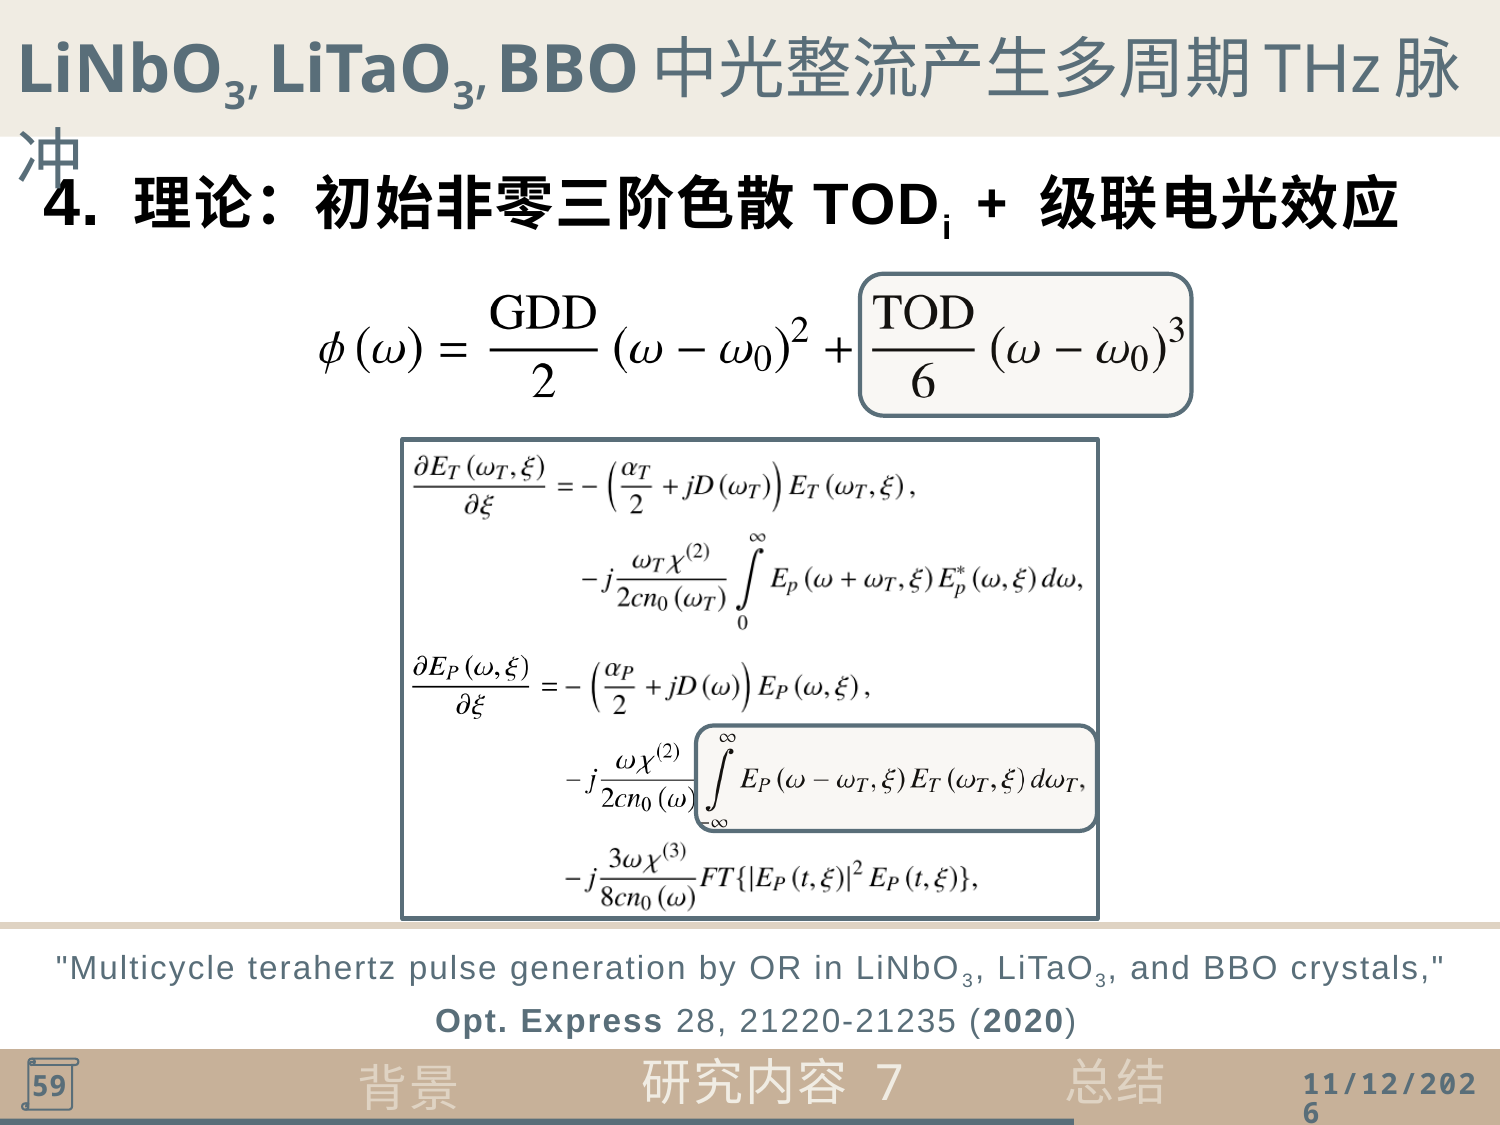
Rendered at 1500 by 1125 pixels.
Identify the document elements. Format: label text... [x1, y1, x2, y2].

text_box [0, 1118, 1075, 1125]
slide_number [1287, 1054, 1500, 1115]
text_box 背景 [312, 1036, 505, 1124]
text_box 总结 [1036, 1042, 1195, 1118]
picture [307, 271, 1192, 414]
text_box "Multicycle terahertz pulse generation by OR in LiNbO3, LiTaO3, and BBO crystals," Opt. Express 28, 21220-21235 (2020) [0, 939, 1500, 1037]
text_box [29, 205, 90, 247]
text_box 研究内容 7 [625, 1042, 920, 1118]
text_box 理论：初始非零三阶色散 TODi + 级联电光效应 [90, 143, 1500, 254]
picture [404, 441, 1096, 917]
text_box LiNbO3, LiTaO3, BBO 中光整流产生多周期 THz 脉冲 [1, 18, 1500, 205]
slide_number 59 [9, 1068, 89, 1107]
